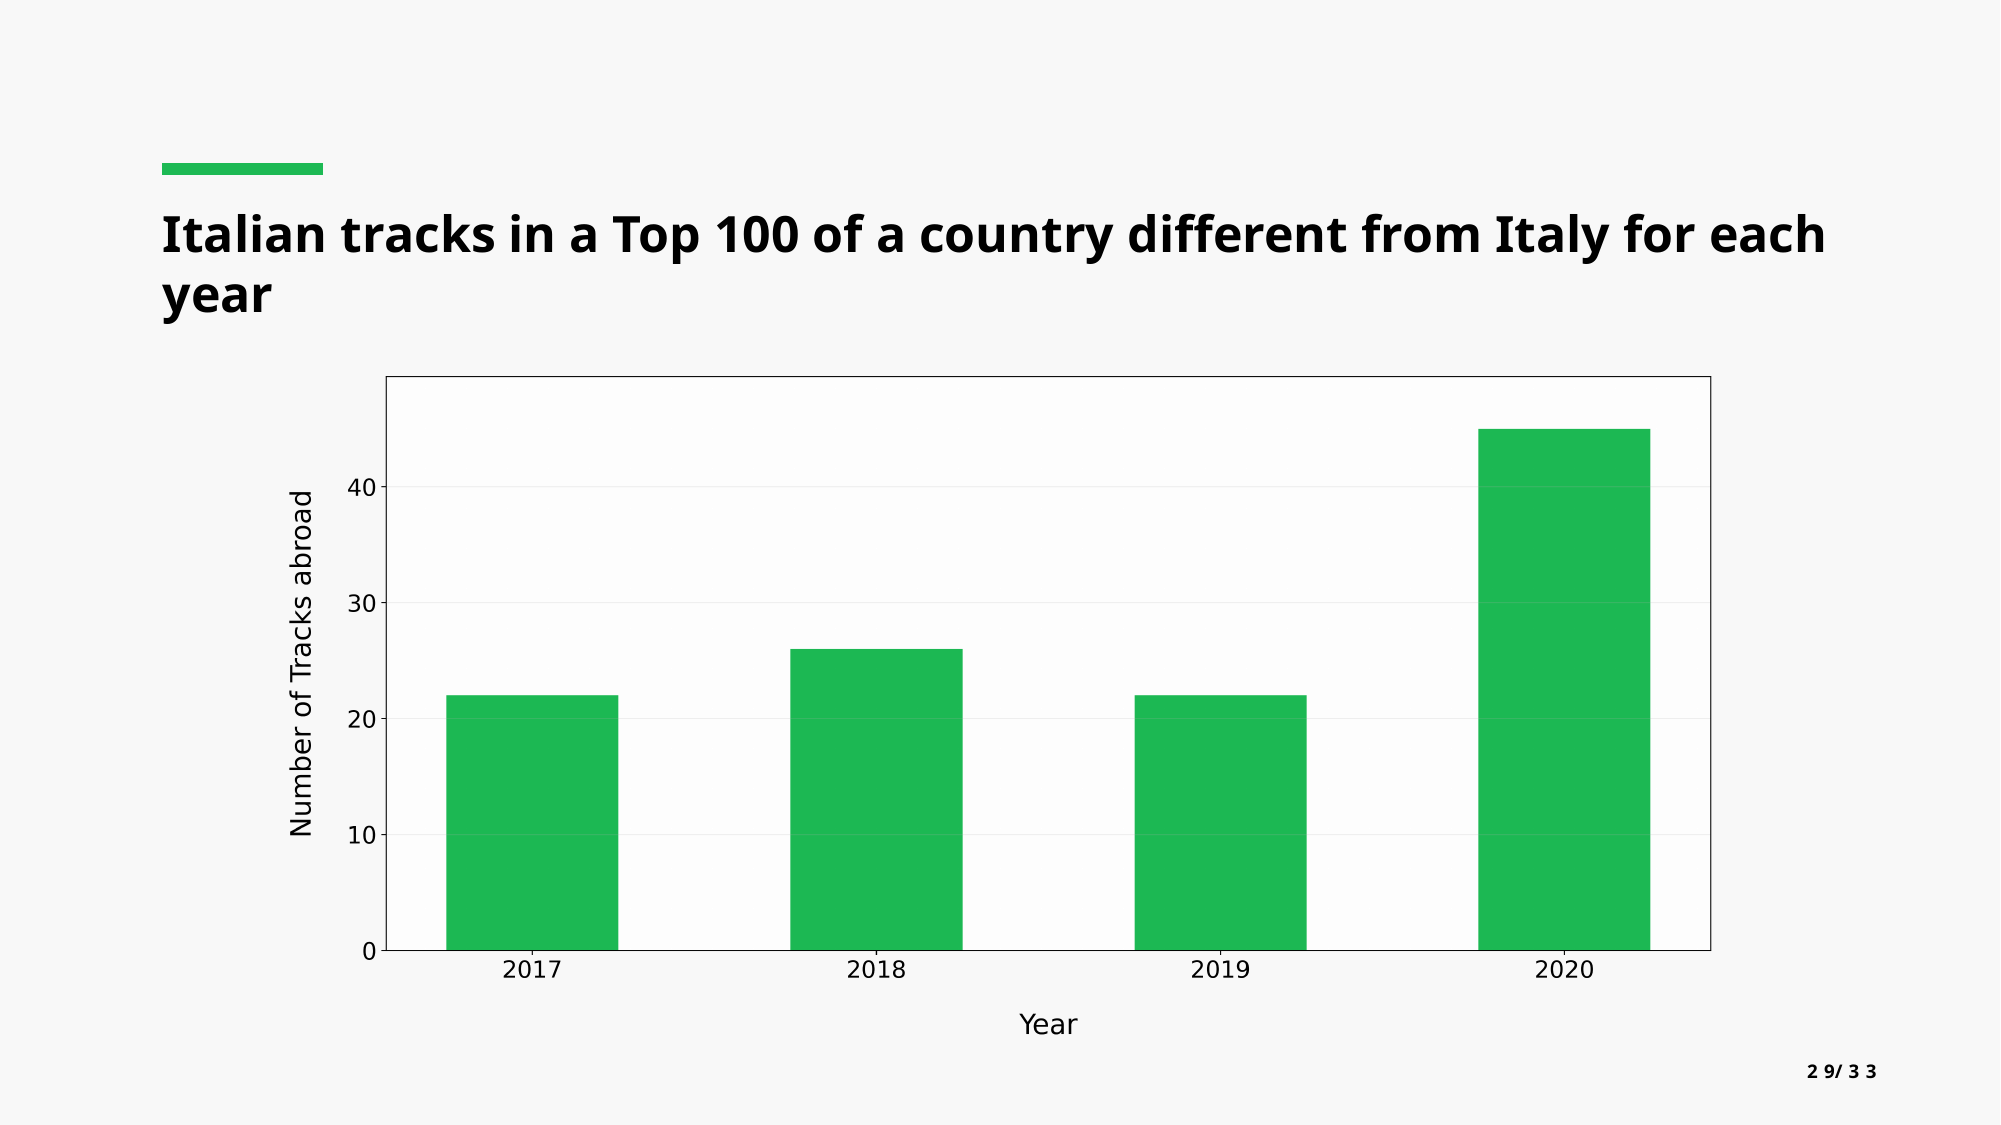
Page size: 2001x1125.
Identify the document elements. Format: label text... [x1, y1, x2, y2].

text_box Italian tracks in a Top 100 of a country different from Italy for each year [147, 194, 1890, 290]
picture [261, 348, 1739, 1068]
slide_number 29/33 [1772, 1042, 1892, 1103]
